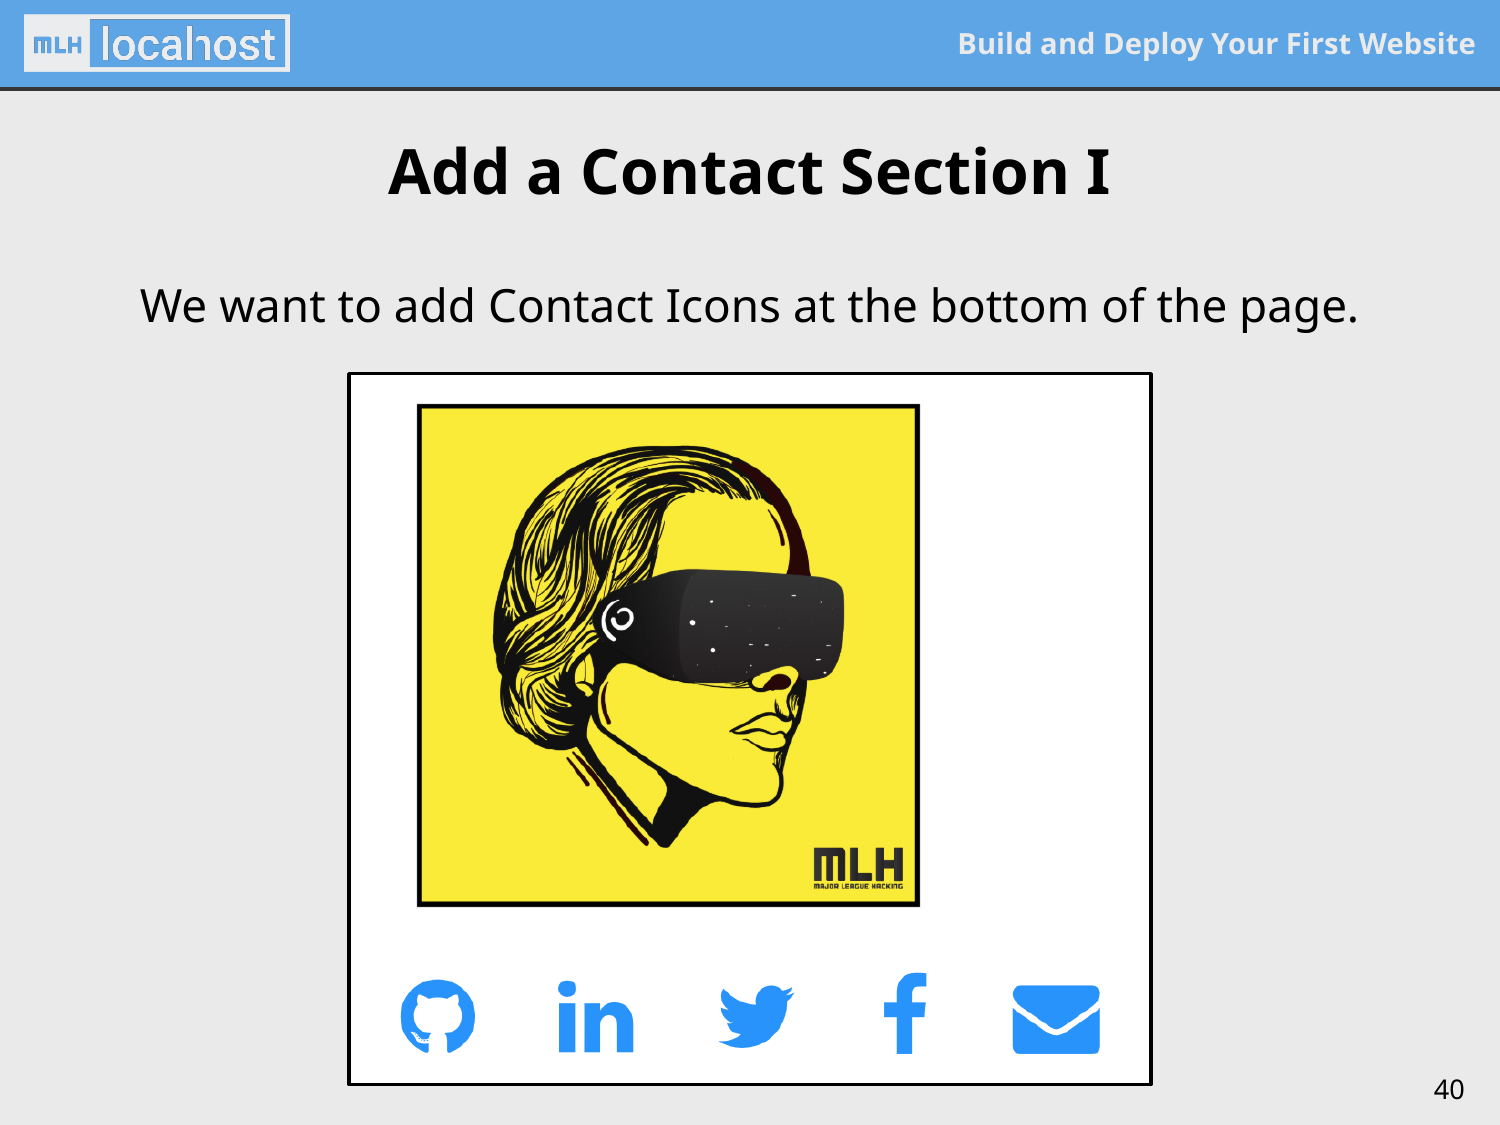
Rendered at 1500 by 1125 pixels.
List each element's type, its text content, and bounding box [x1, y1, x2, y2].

picture [24, 14, 290, 72]
slide_number 40 [1389, 1057, 1480, 1125]
picture [350, 374, 1150, 1084]
text_box We want to add Contact Icons at the bottom of the page. [53, 236, 1446, 363]
title Add a Contact Section I [47, 106, 1453, 233]
